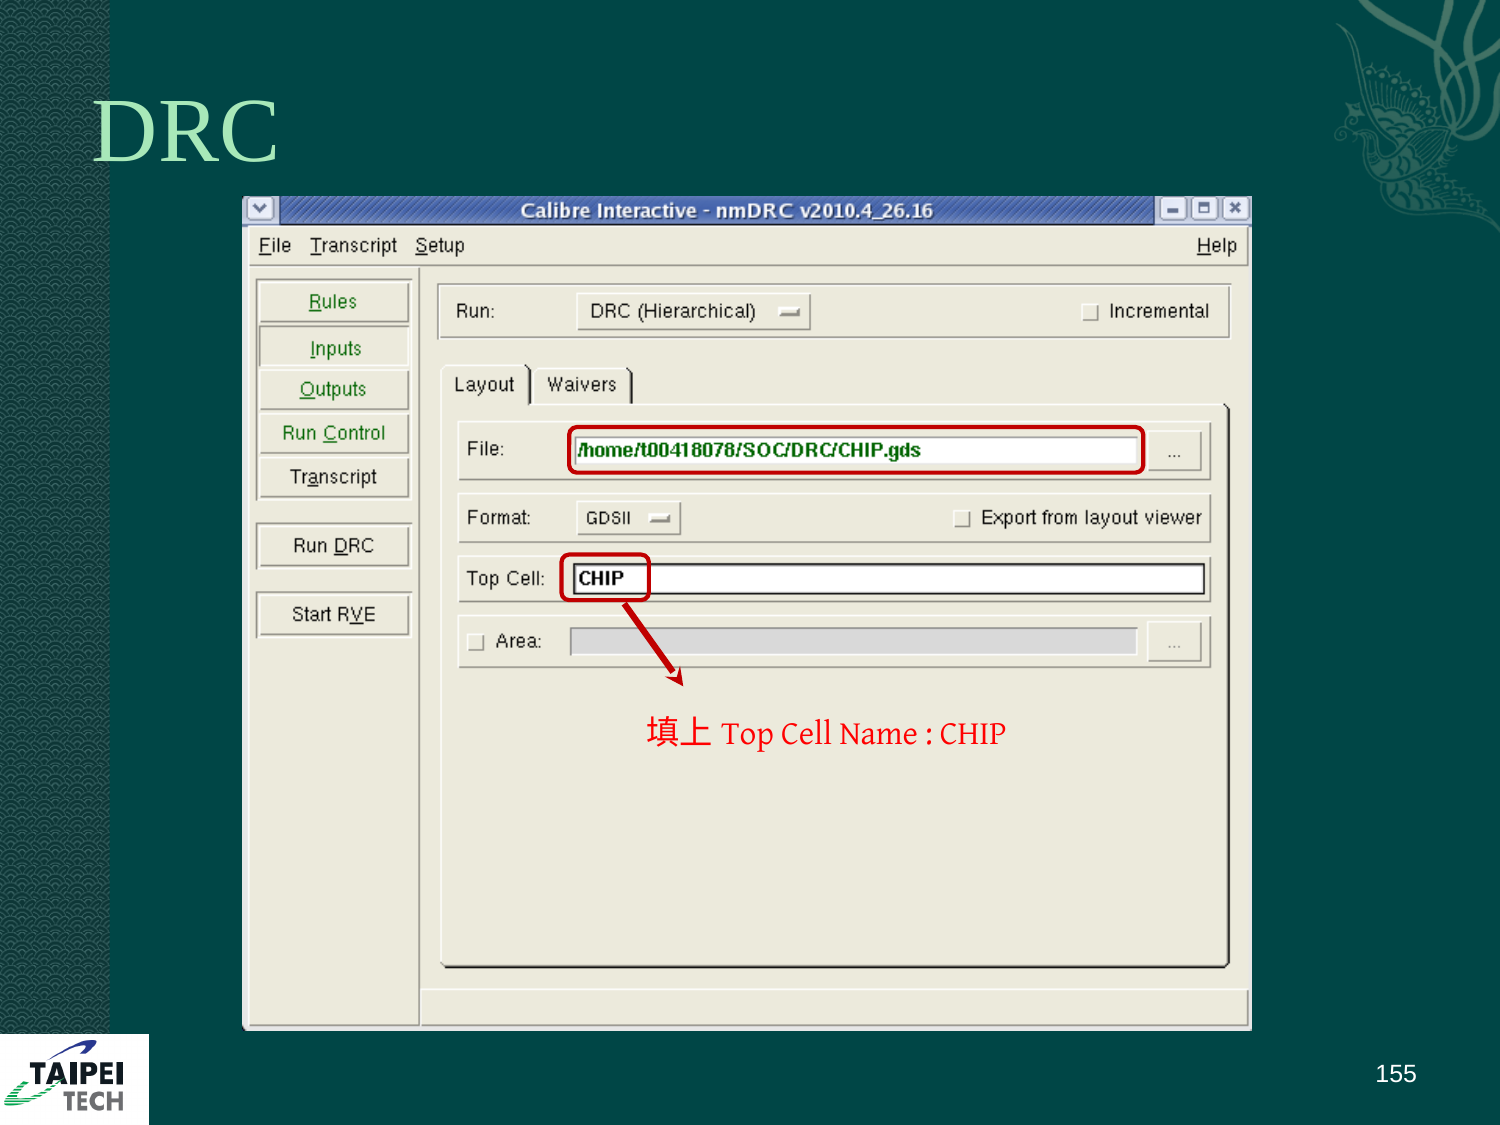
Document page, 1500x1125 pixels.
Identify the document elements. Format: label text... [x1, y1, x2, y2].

slide_number ‹#› [1074, 1042, 1425, 1103]
picture [241, 196, 1252, 1031]
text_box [623, 603, 684, 687]
picture [1334, 0, 1500, 235]
picture [0, 0, 149, 1125]
title DRC [76, 31, 1427, 219]
